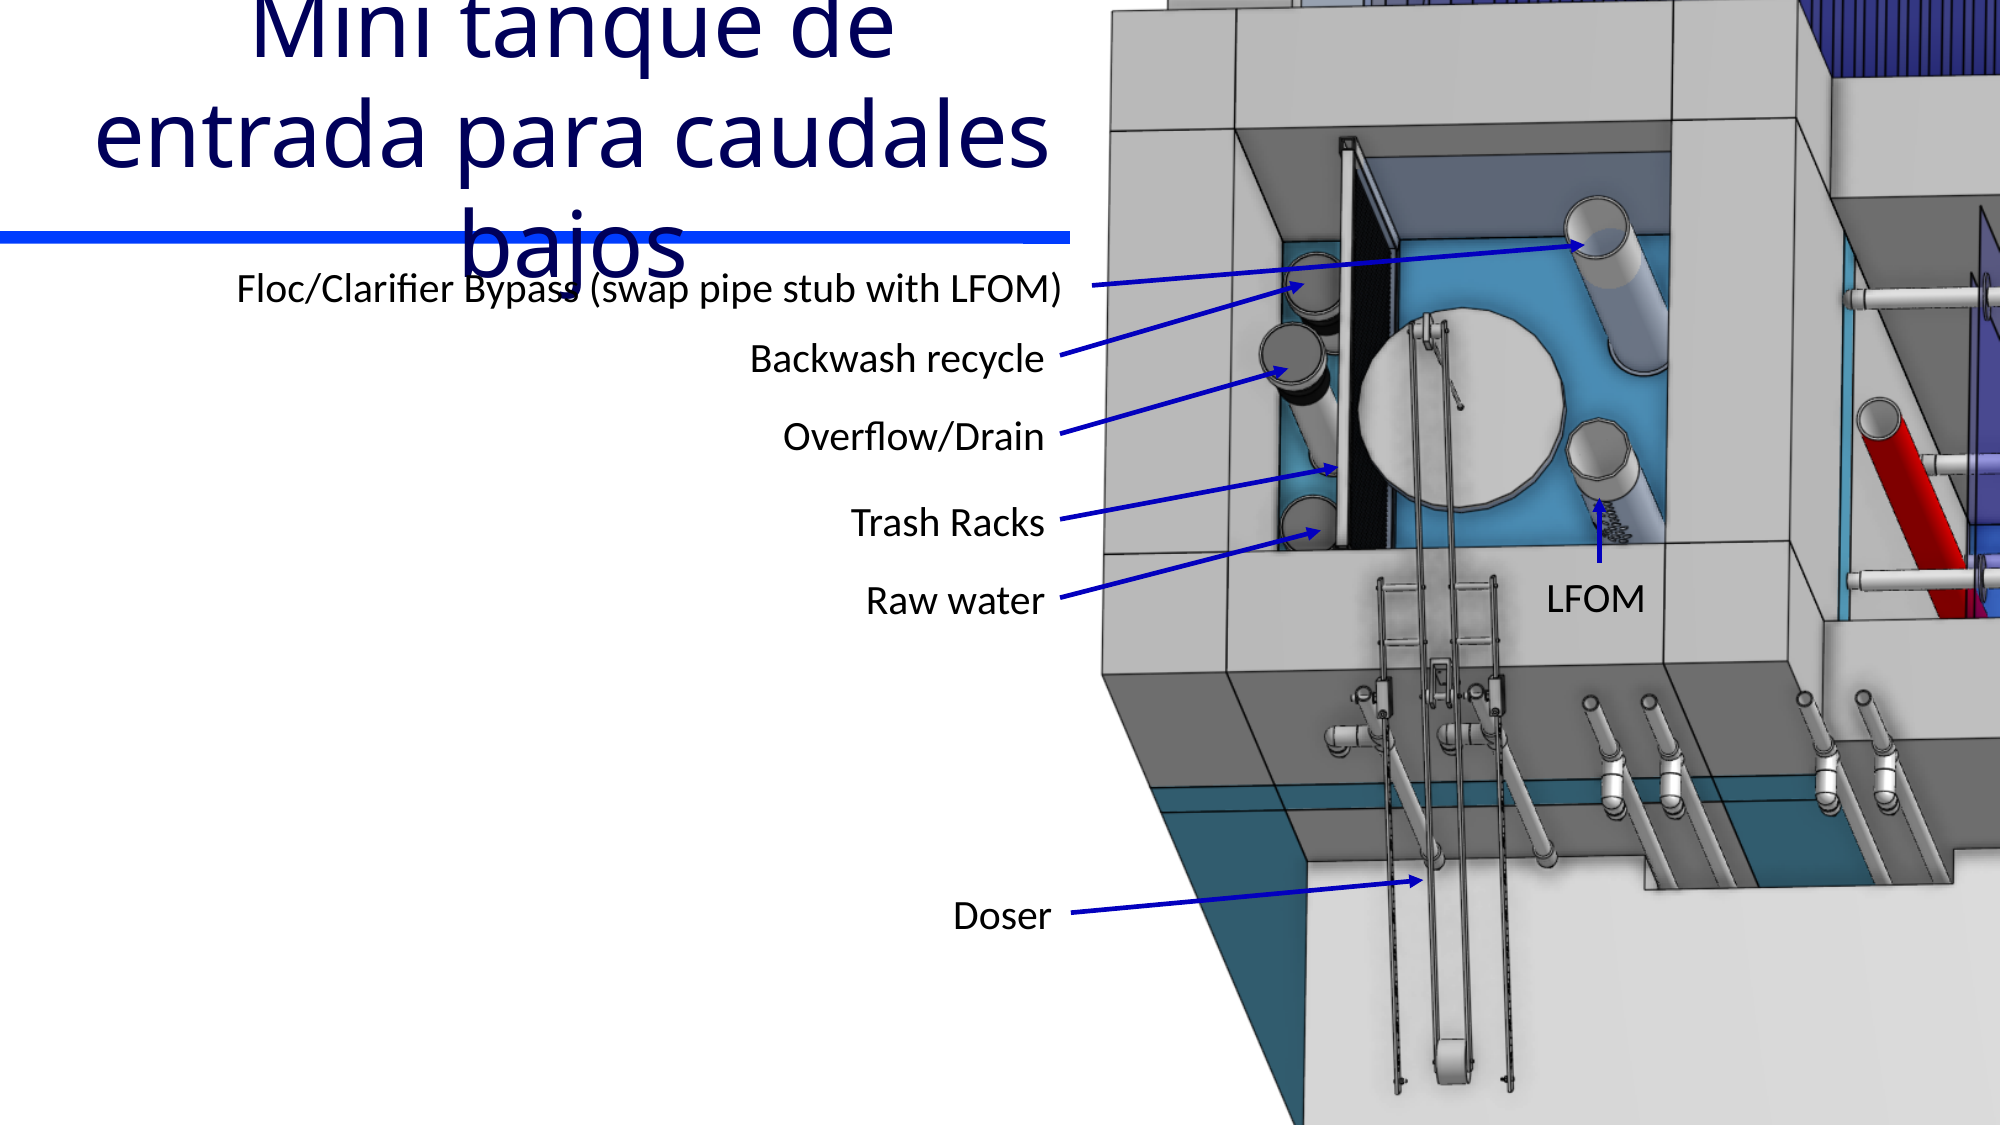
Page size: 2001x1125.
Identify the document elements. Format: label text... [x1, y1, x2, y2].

text_box Doser [938, 880, 1065, 946]
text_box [1059, 466, 1339, 520]
text_box Raw water [816, 565, 1060, 631]
title Mini tanque de entrada para caudales bajos [75, 37, 1065, 225]
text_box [1091, 244, 1586, 287]
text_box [1059, 283, 1305, 356]
picture [1070, 0, 2000, 1125]
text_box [1059, 368, 1289, 435]
text_box Trash Racks [816, 486, 1059, 552]
text_box Backwash recycle [729, 322, 1060, 388]
text_box Floc/Clarifier Bypass (swap pipe stub with LFOM) [221, 253, 1065, 318]
text_box Overflow/Drain [737, 401, 1060, 467]
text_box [1059, 530, 1322, 599]
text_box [1070, 879, 1424, 914]
